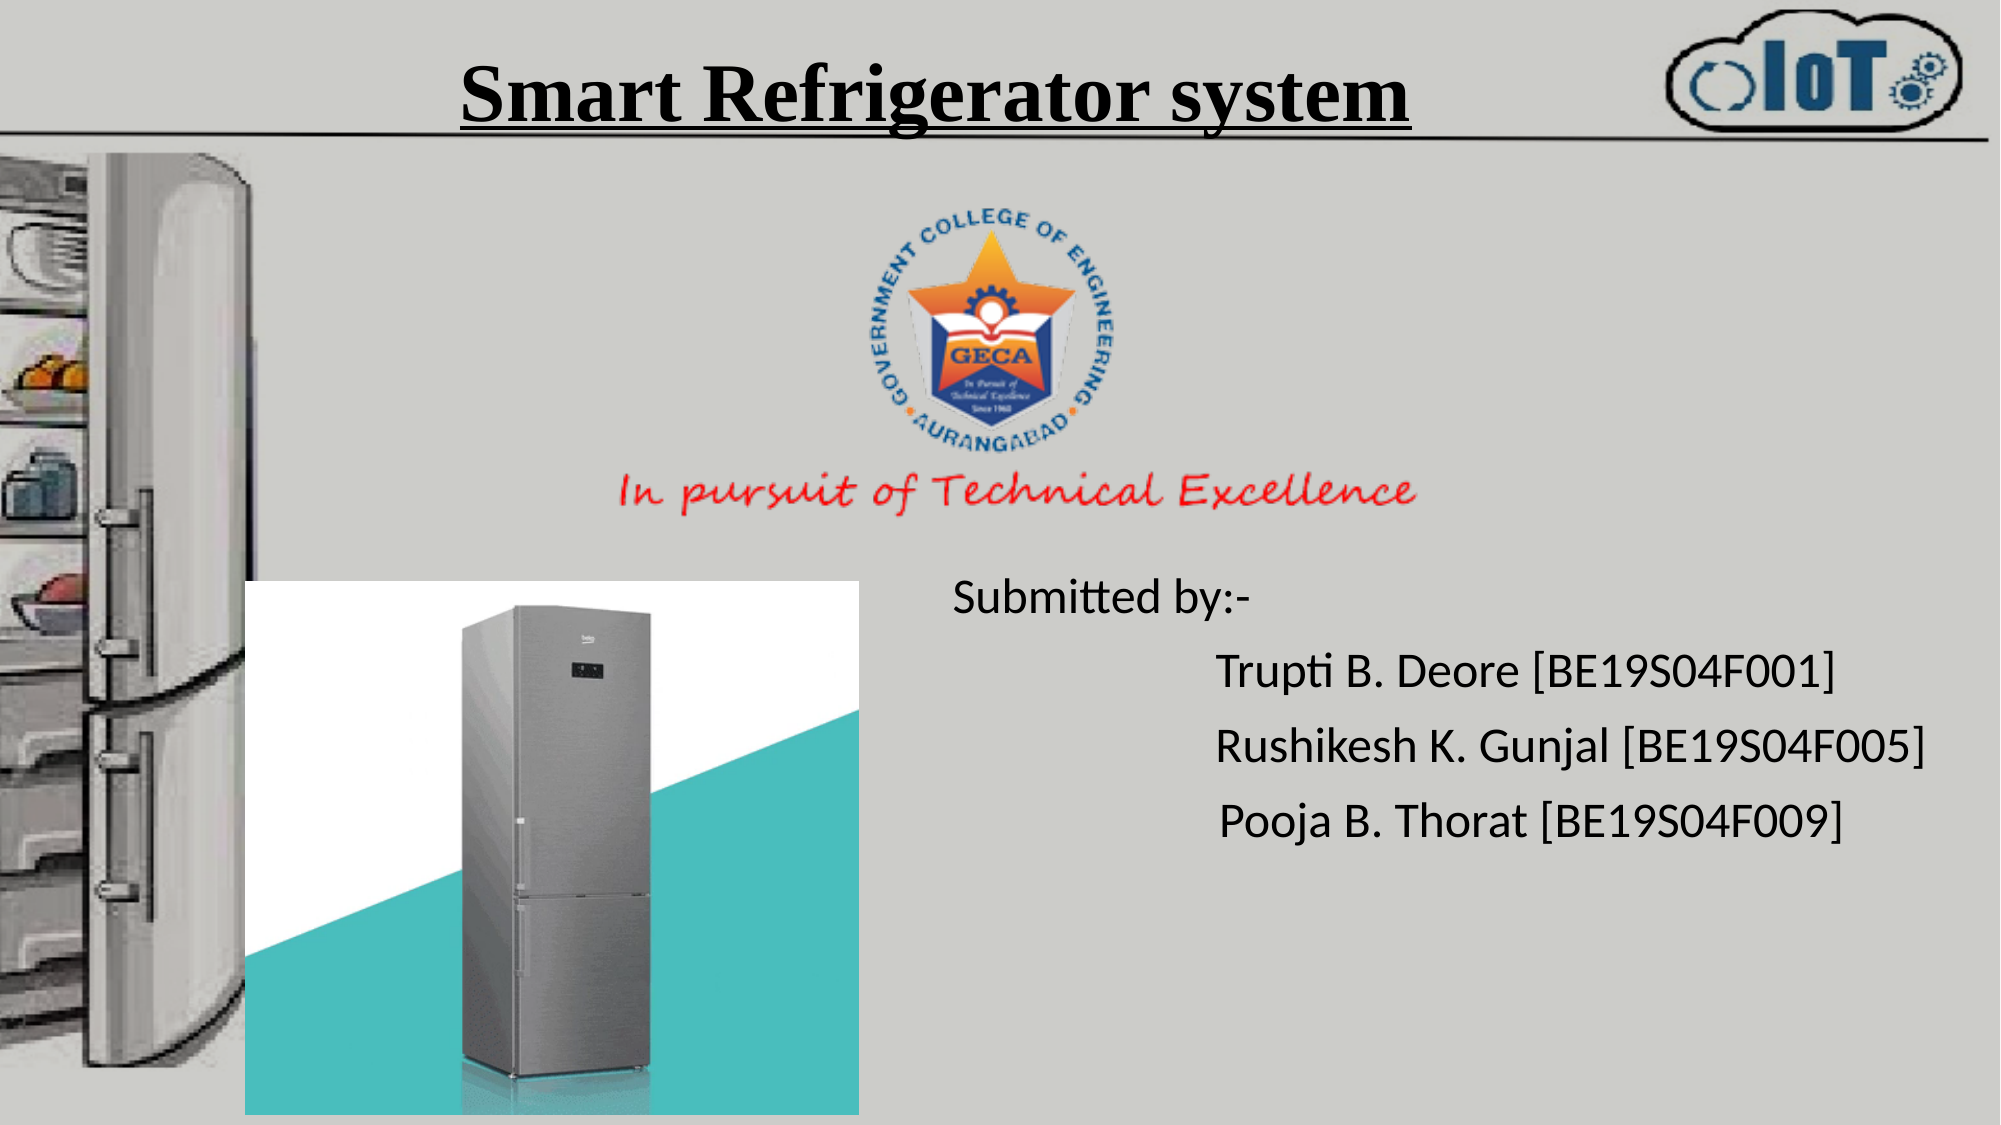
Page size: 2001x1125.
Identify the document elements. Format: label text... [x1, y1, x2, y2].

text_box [244, 580, 859, 1116]
text_box Smart Refrigerator system [65, 30, 1703, 146]
subtitle Submitted by:- Trupti B. Deore [BE19S04F001] Rushikesh K. Gunjal [BE19S04F005] Pooja B. Thorat [BE19S04F009] [678, 562, 1947, 1019]
picture [0, 0, 2001, 1125]
